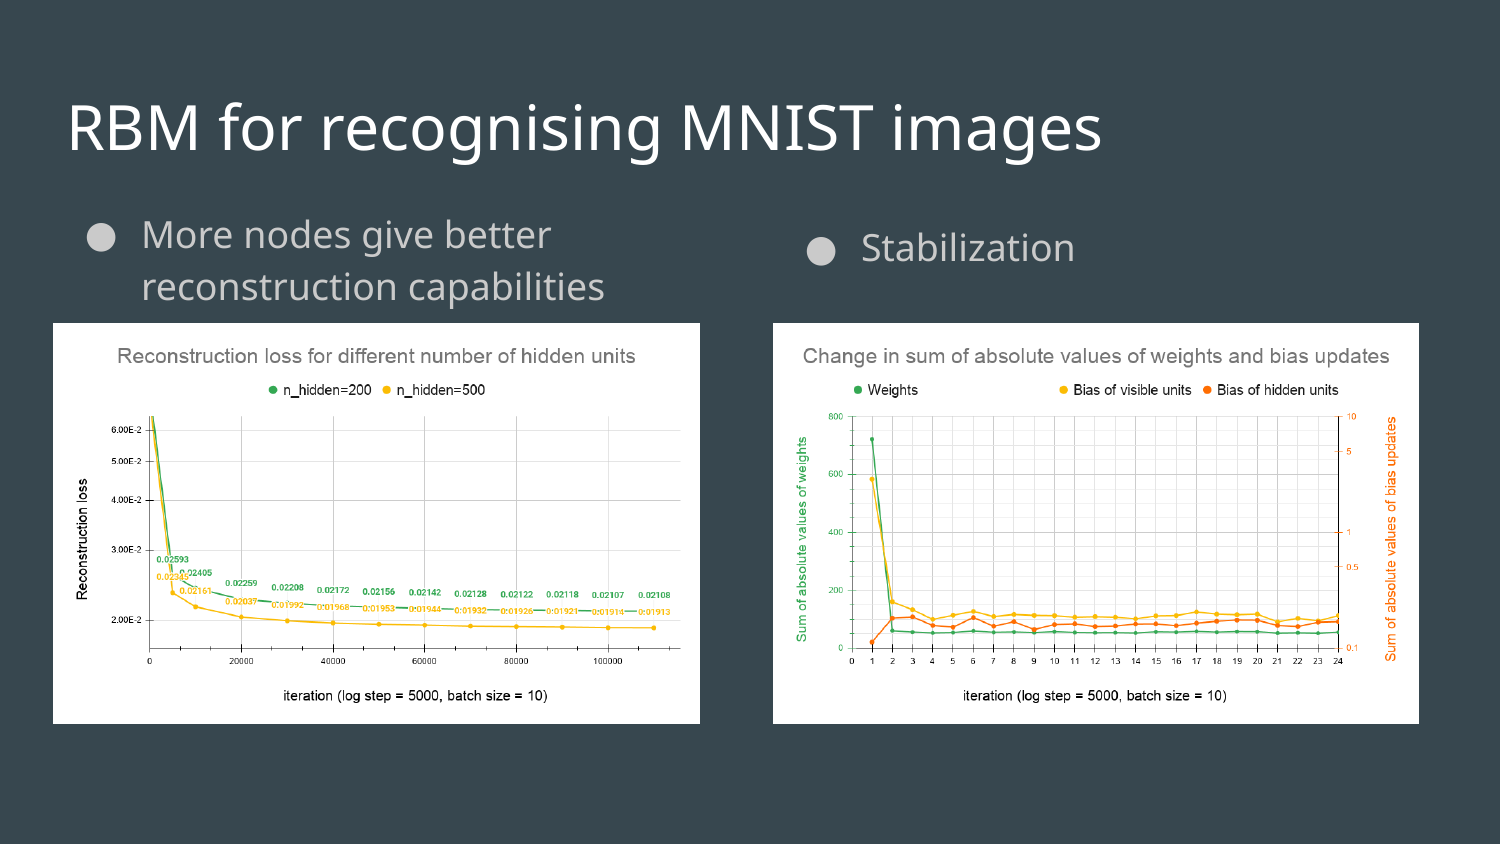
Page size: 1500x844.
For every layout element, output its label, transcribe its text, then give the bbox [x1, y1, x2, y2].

list Stabilization [771, 202, 1422, 289]
picture [773, 323, 1420, 724]
list More nodes give better reconstruction capabilities [51, 189, 702, 275]
picture [53, 323, 700, 724]
title RBM for recognising MNIST images [51, 72, 1449, 167]
